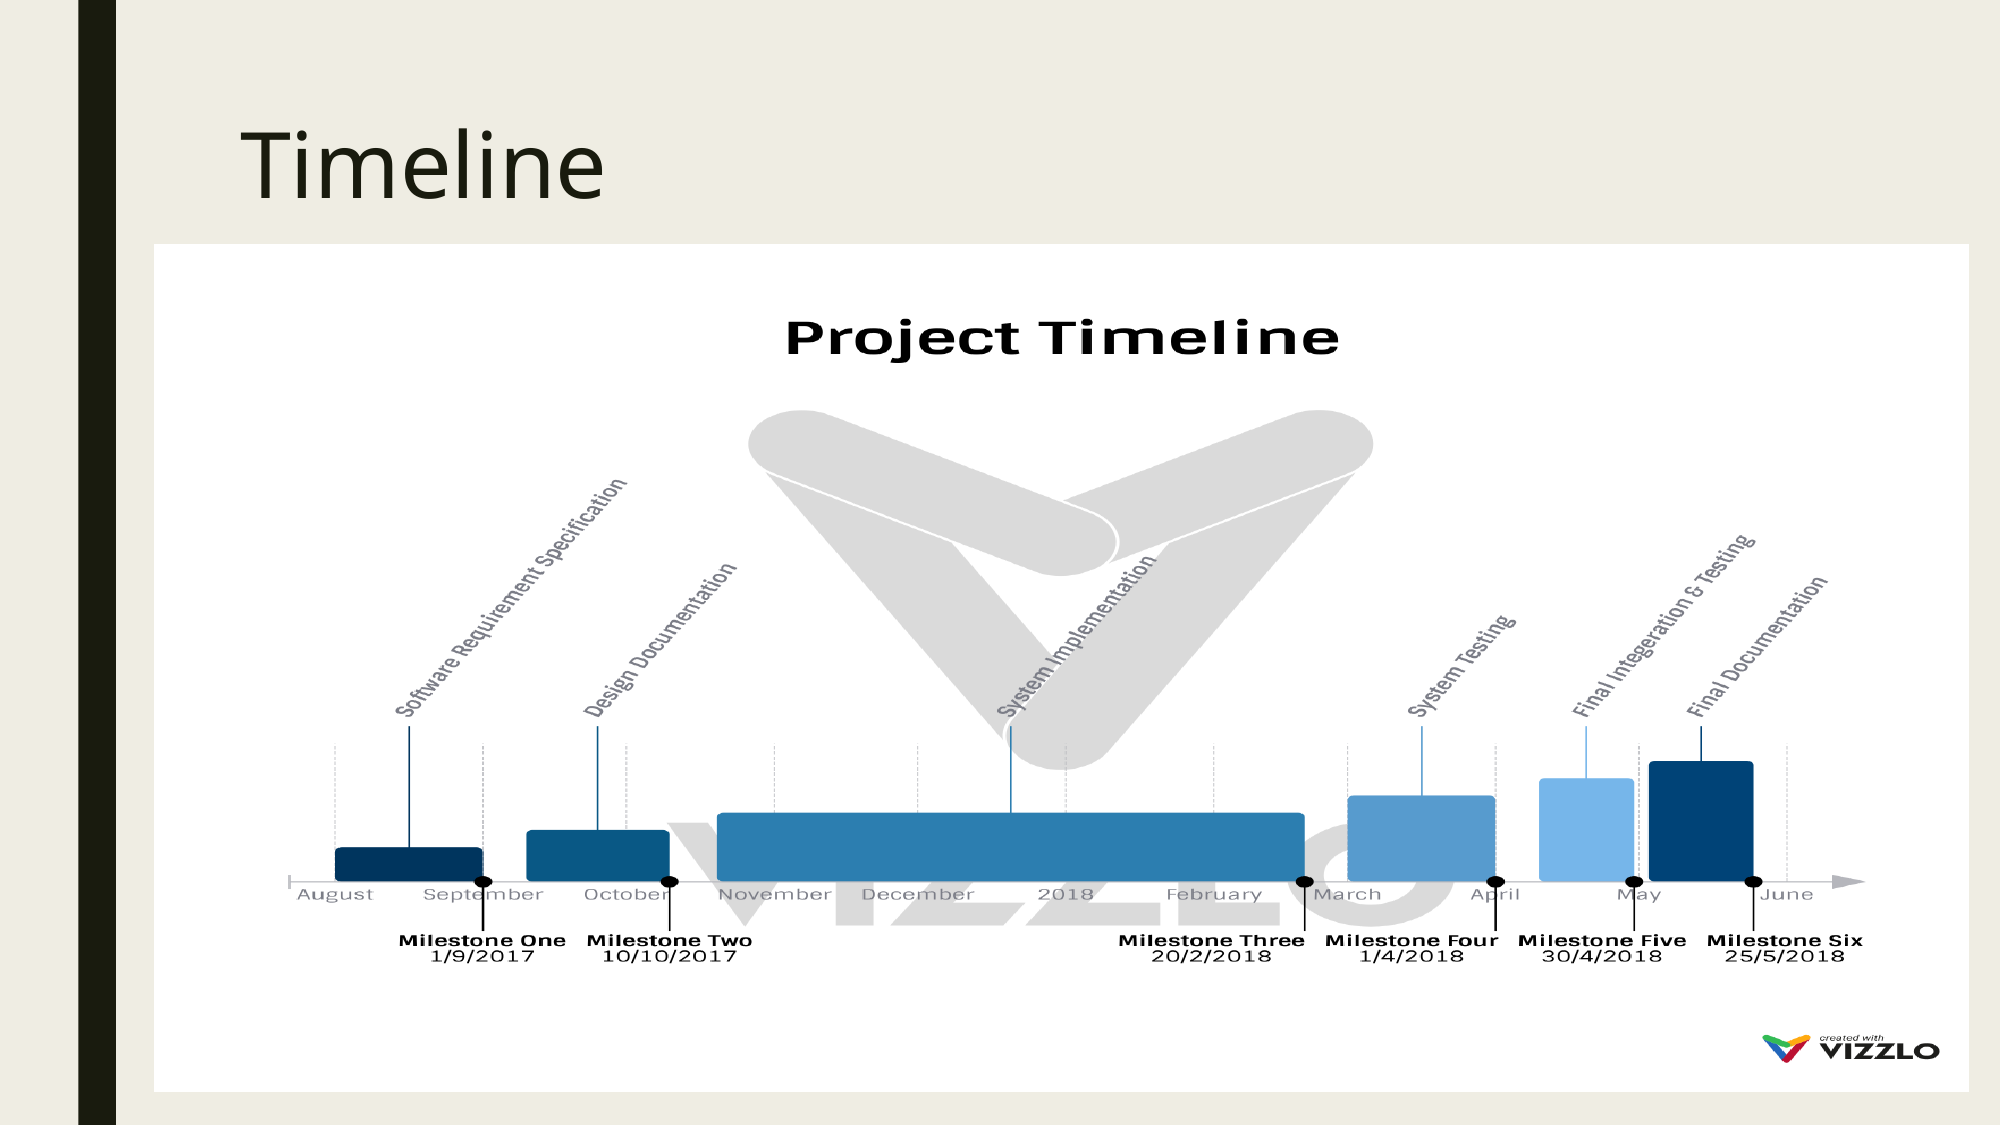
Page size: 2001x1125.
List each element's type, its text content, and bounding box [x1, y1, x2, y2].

title Timeline [225, 112, 1800, 244]
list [154, 244, 1969, 1092]
